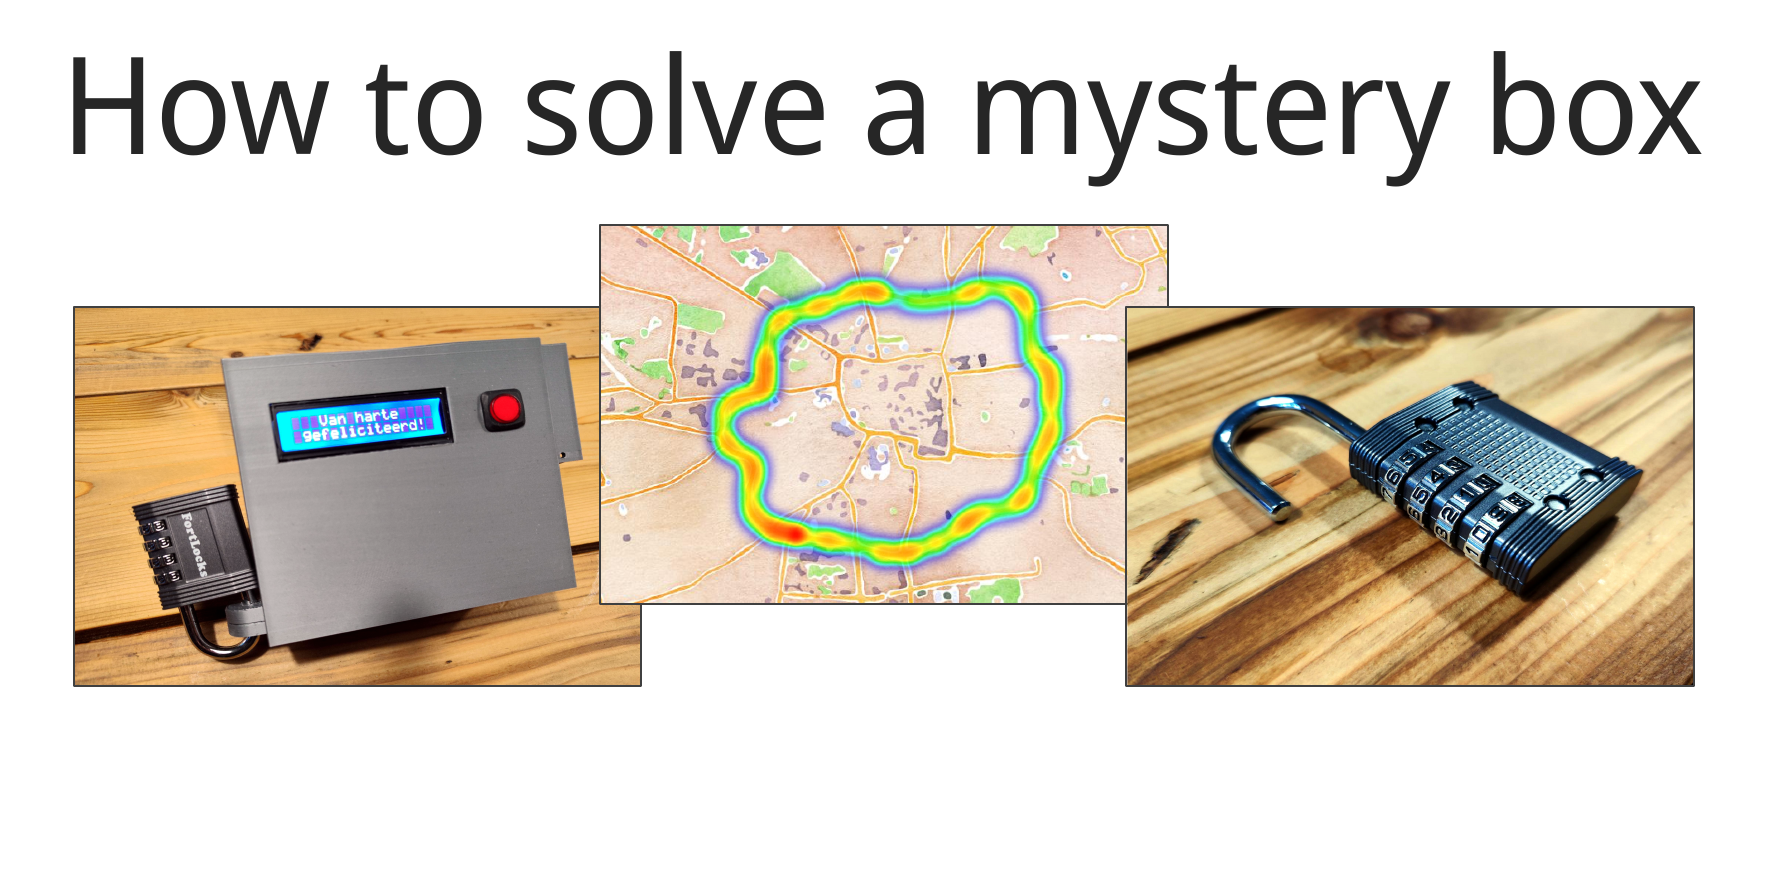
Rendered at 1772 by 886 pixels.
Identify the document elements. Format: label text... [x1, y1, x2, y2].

text_box How to solve a mystery box [46, 11, 1722, 189]
picture [75, 226, 1694, 685]
